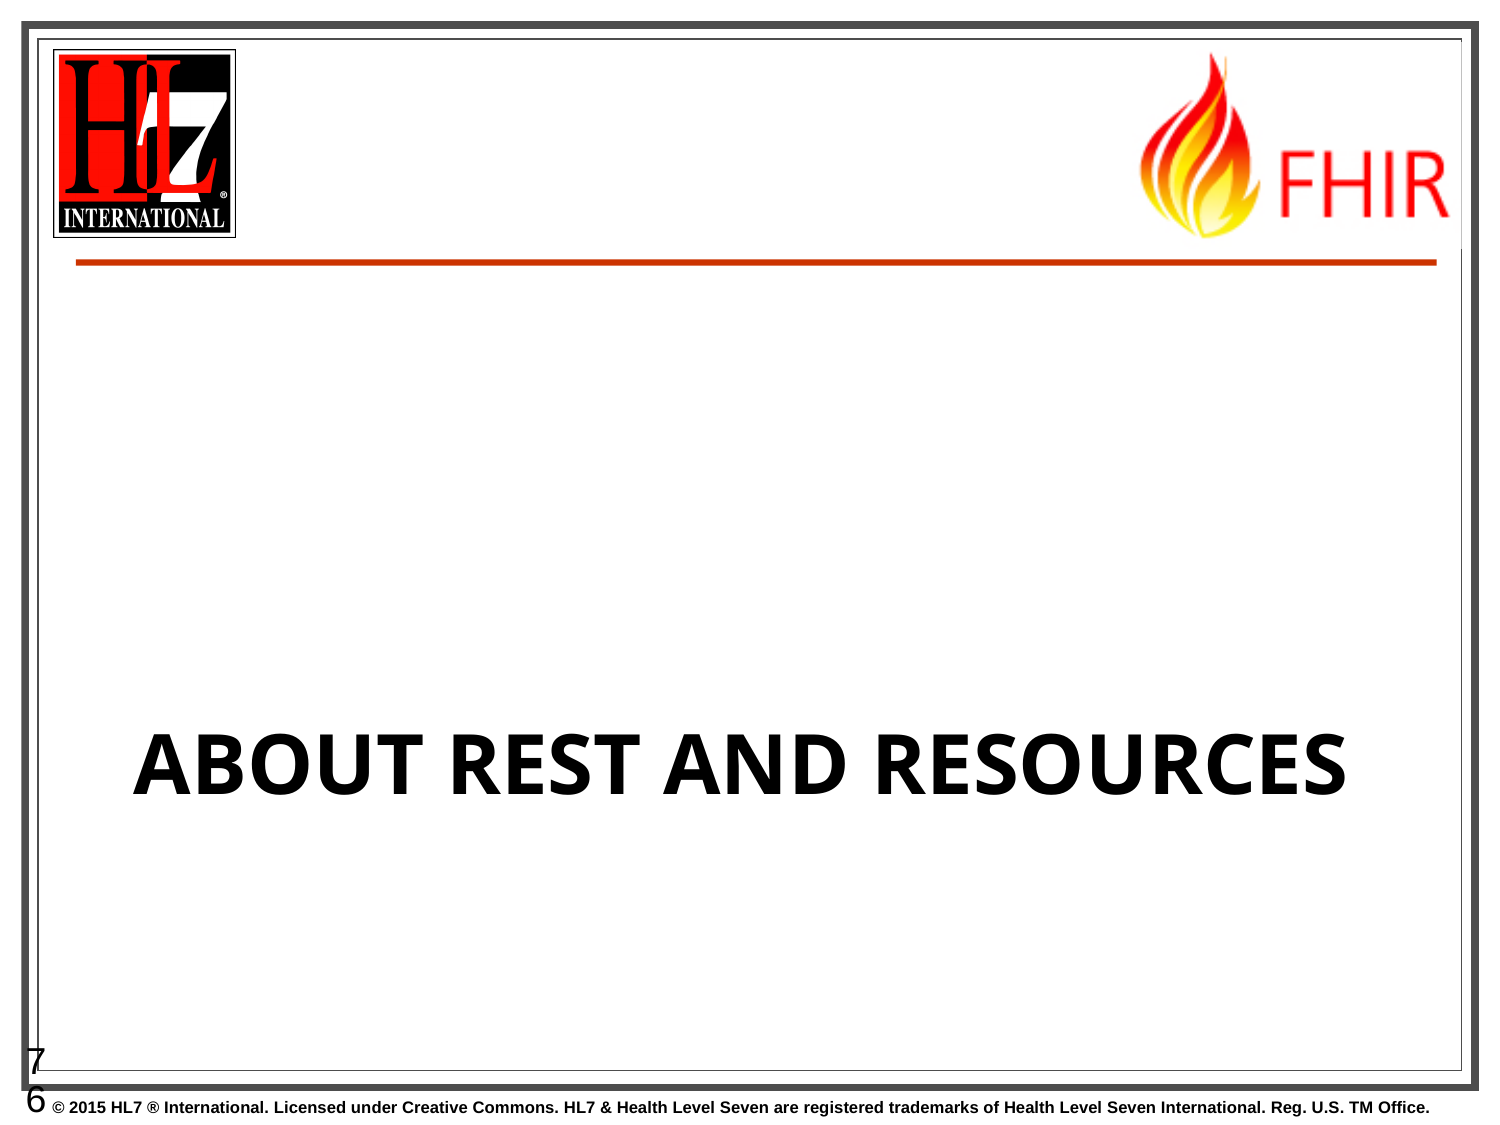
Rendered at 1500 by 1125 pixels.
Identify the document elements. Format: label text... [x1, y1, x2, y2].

picture [53, 49, 236, 238]
slide_number 76 [0, 1018, 75, 1094]
picture [1128, 42, 1462, 249]
title About REST and Resources [118, 722, 1394, 947]
